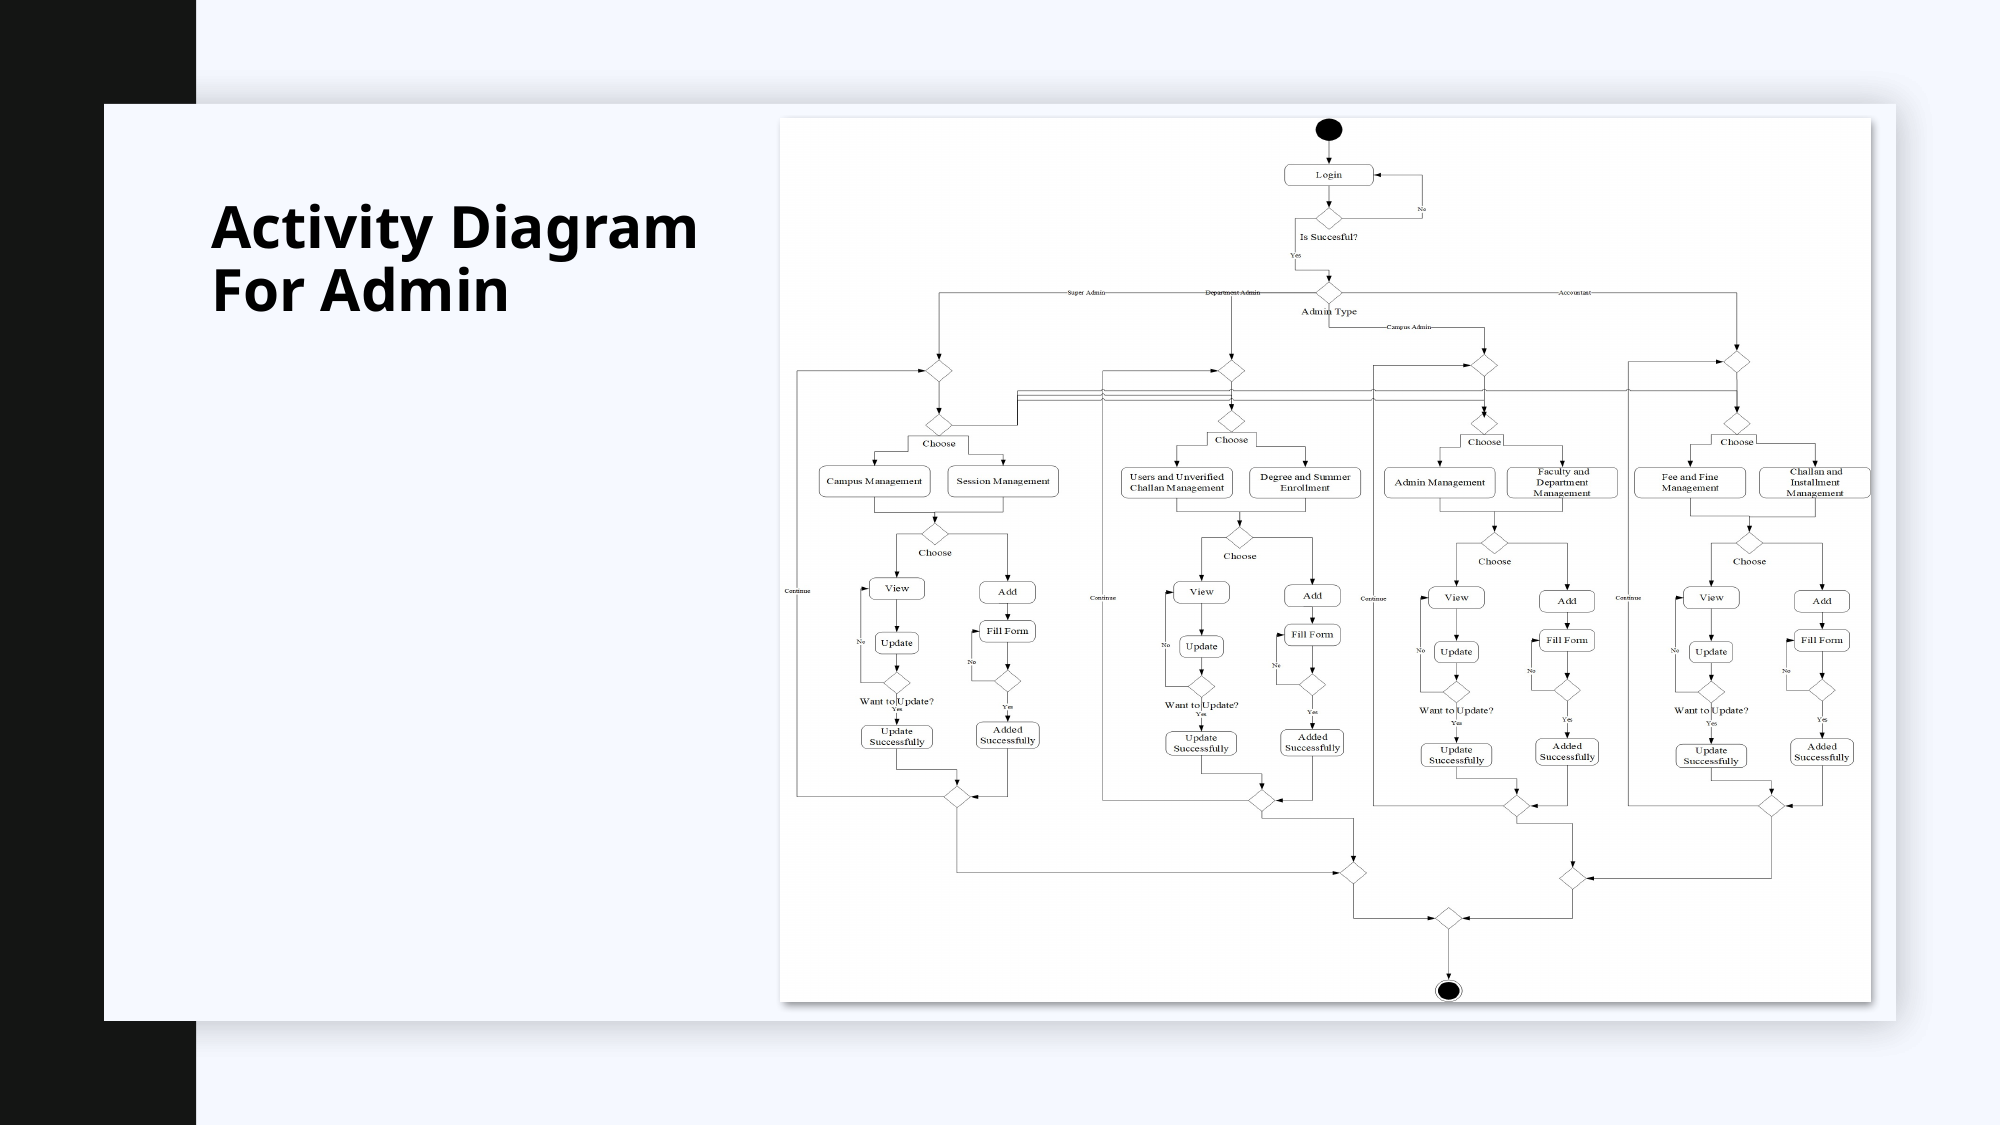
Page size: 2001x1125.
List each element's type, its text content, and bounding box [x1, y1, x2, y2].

picture [780, 118, 1871, 1002]
title Activity Diagram For Admin [196, 154, 777, 367]
